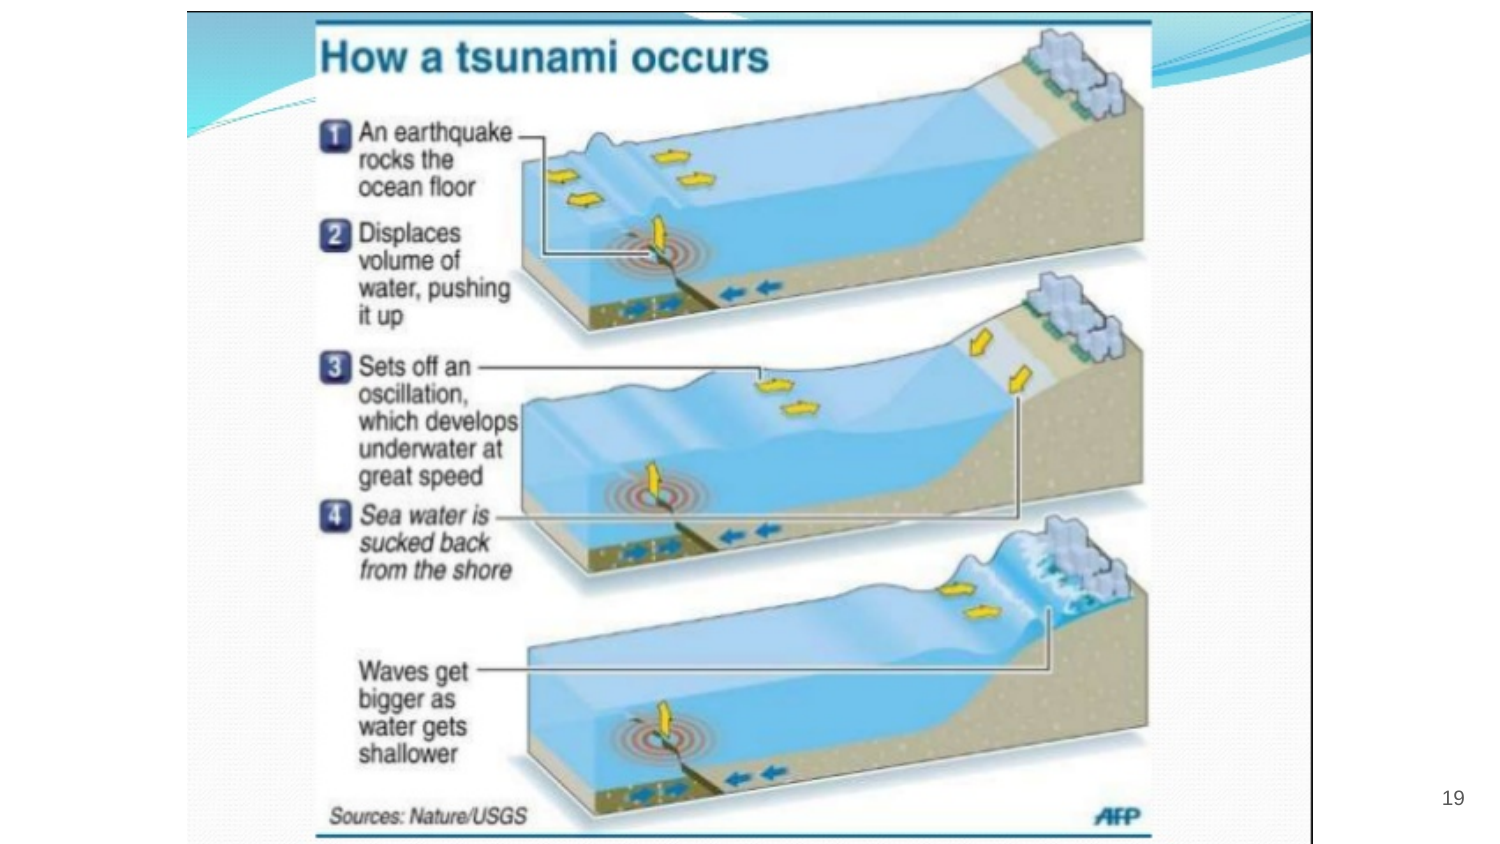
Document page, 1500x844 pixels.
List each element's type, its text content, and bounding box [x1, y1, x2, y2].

picture [186, 11, 1313, 844]
slide_number ‹#› [1389, 764, 1480, 830]
